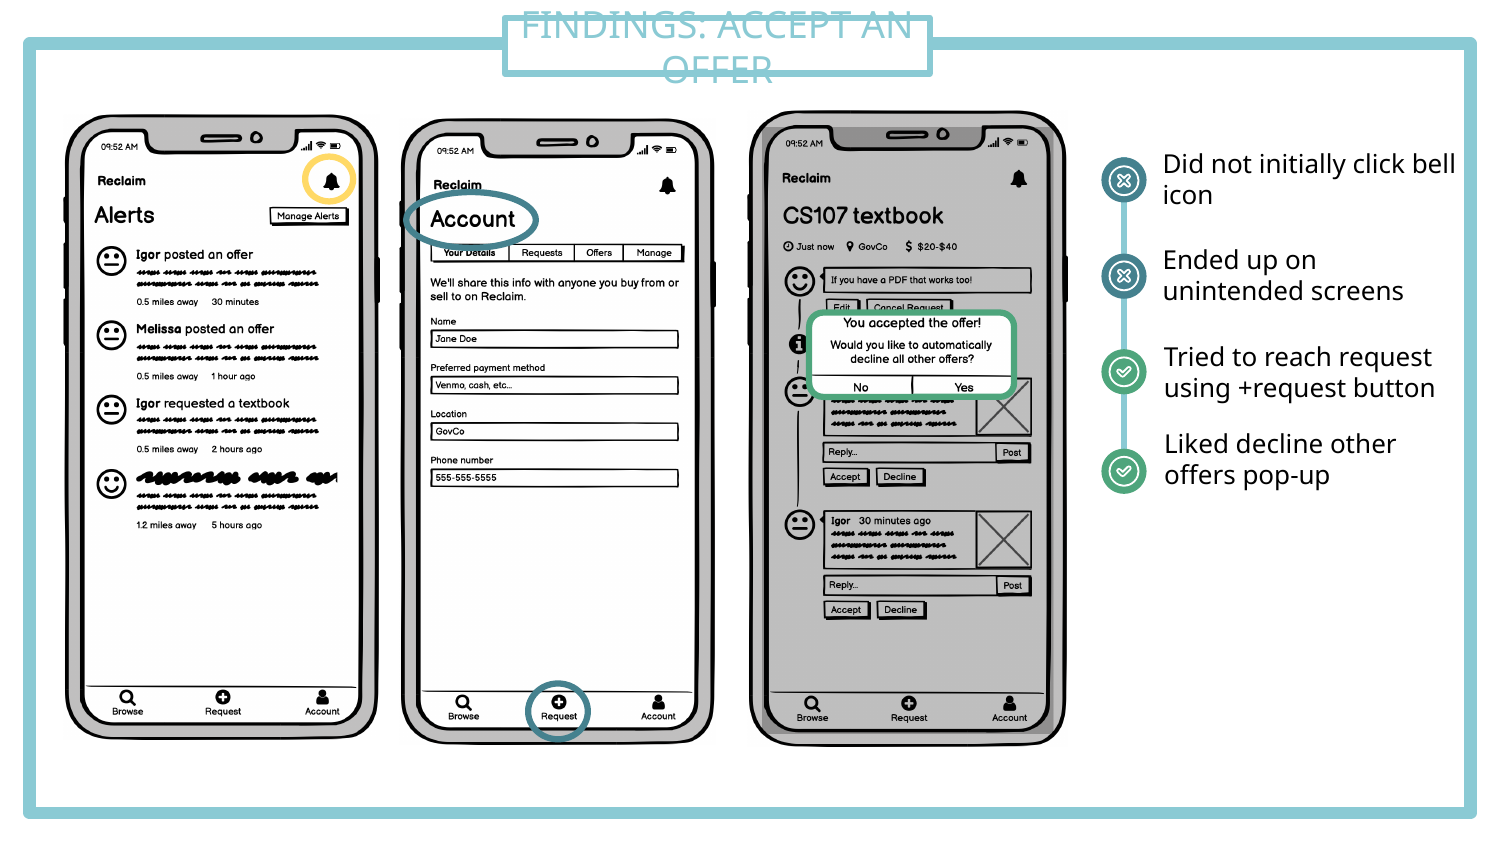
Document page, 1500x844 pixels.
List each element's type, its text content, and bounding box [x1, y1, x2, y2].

text_box Liked decline other offers pop-up [1149, 425, 1430, 492]
text_box [1125, 157, 1147, 191]
text_box [1107, 157, 1123, 164]
text_box [29, 43, 1471, 814]
text_box [1127, 449, 1143, 458]
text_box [1108, 455, 1140, 487]
picture [747, 109, 1068, 747]
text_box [1108, 260, 1140, 292]
picture [399, 117, 717, 746]
text_box [1108, 449, 1121, 455]
text_box Tried to reach request using +request button [1148, 338, 1465, 405]
text_box FINDINGS: ACCEPT AN OFFER [504, 17, 930, 74]
text_box [1110, 349, 1119, 354]
text_box Did not initially click bell icon [1147, 167, 1500, 191]
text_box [1108, 165, 1140, 197]
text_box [1108, 356, 1140, 388]
text_box [1143, 459, 1147, 482]
text_box Ended up on unintended screens [1147, 246, 1457, 303]
text_box [1129, 349, 1141, 356]
picture [63, 114, 380, 740]
